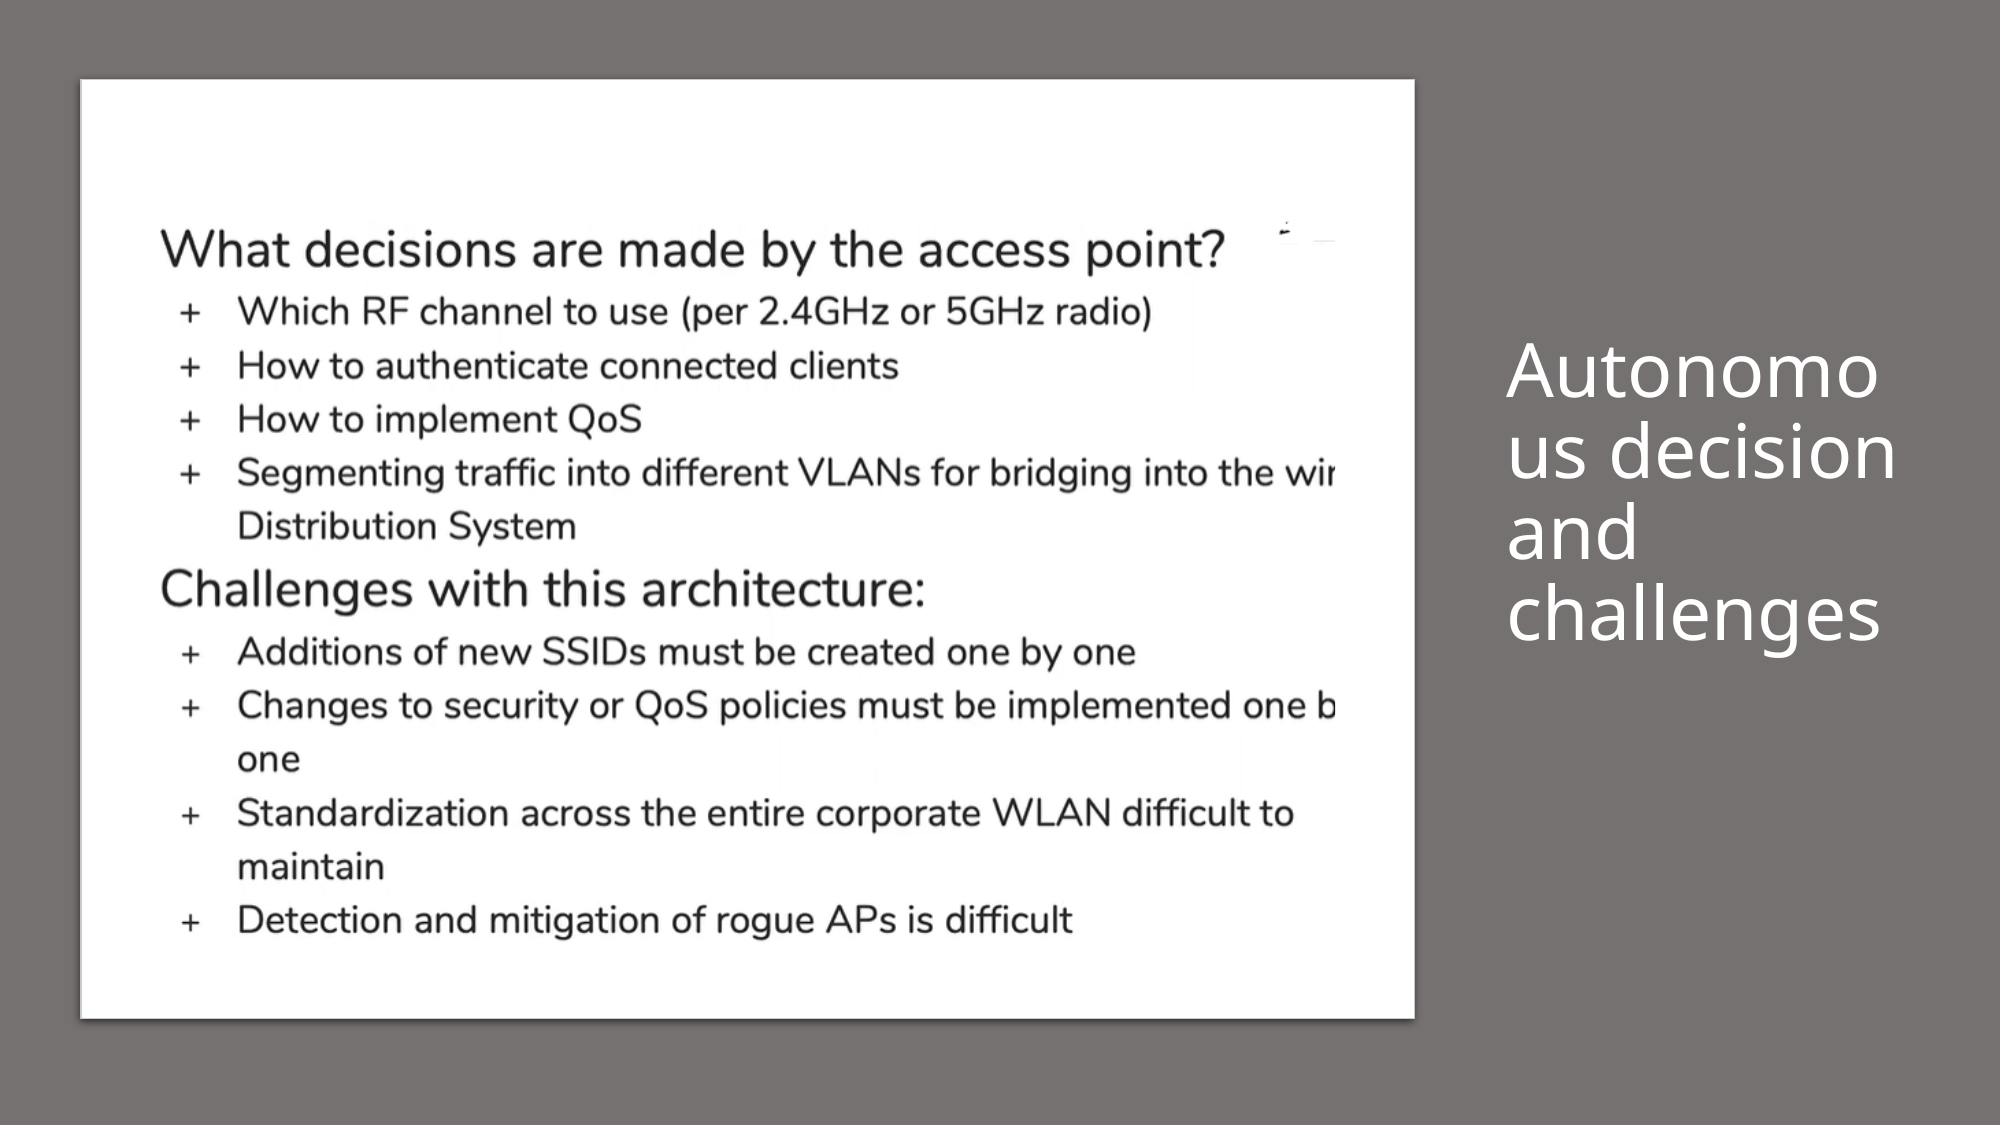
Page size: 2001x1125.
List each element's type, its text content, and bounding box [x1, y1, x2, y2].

text_box [0, 0, 2000, 1125]
title Autonomous decision and challenges [1491, 101, 1921, 888]
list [160, 154, 1336, 944]
text_box [80, 78, 1415, 1019]
